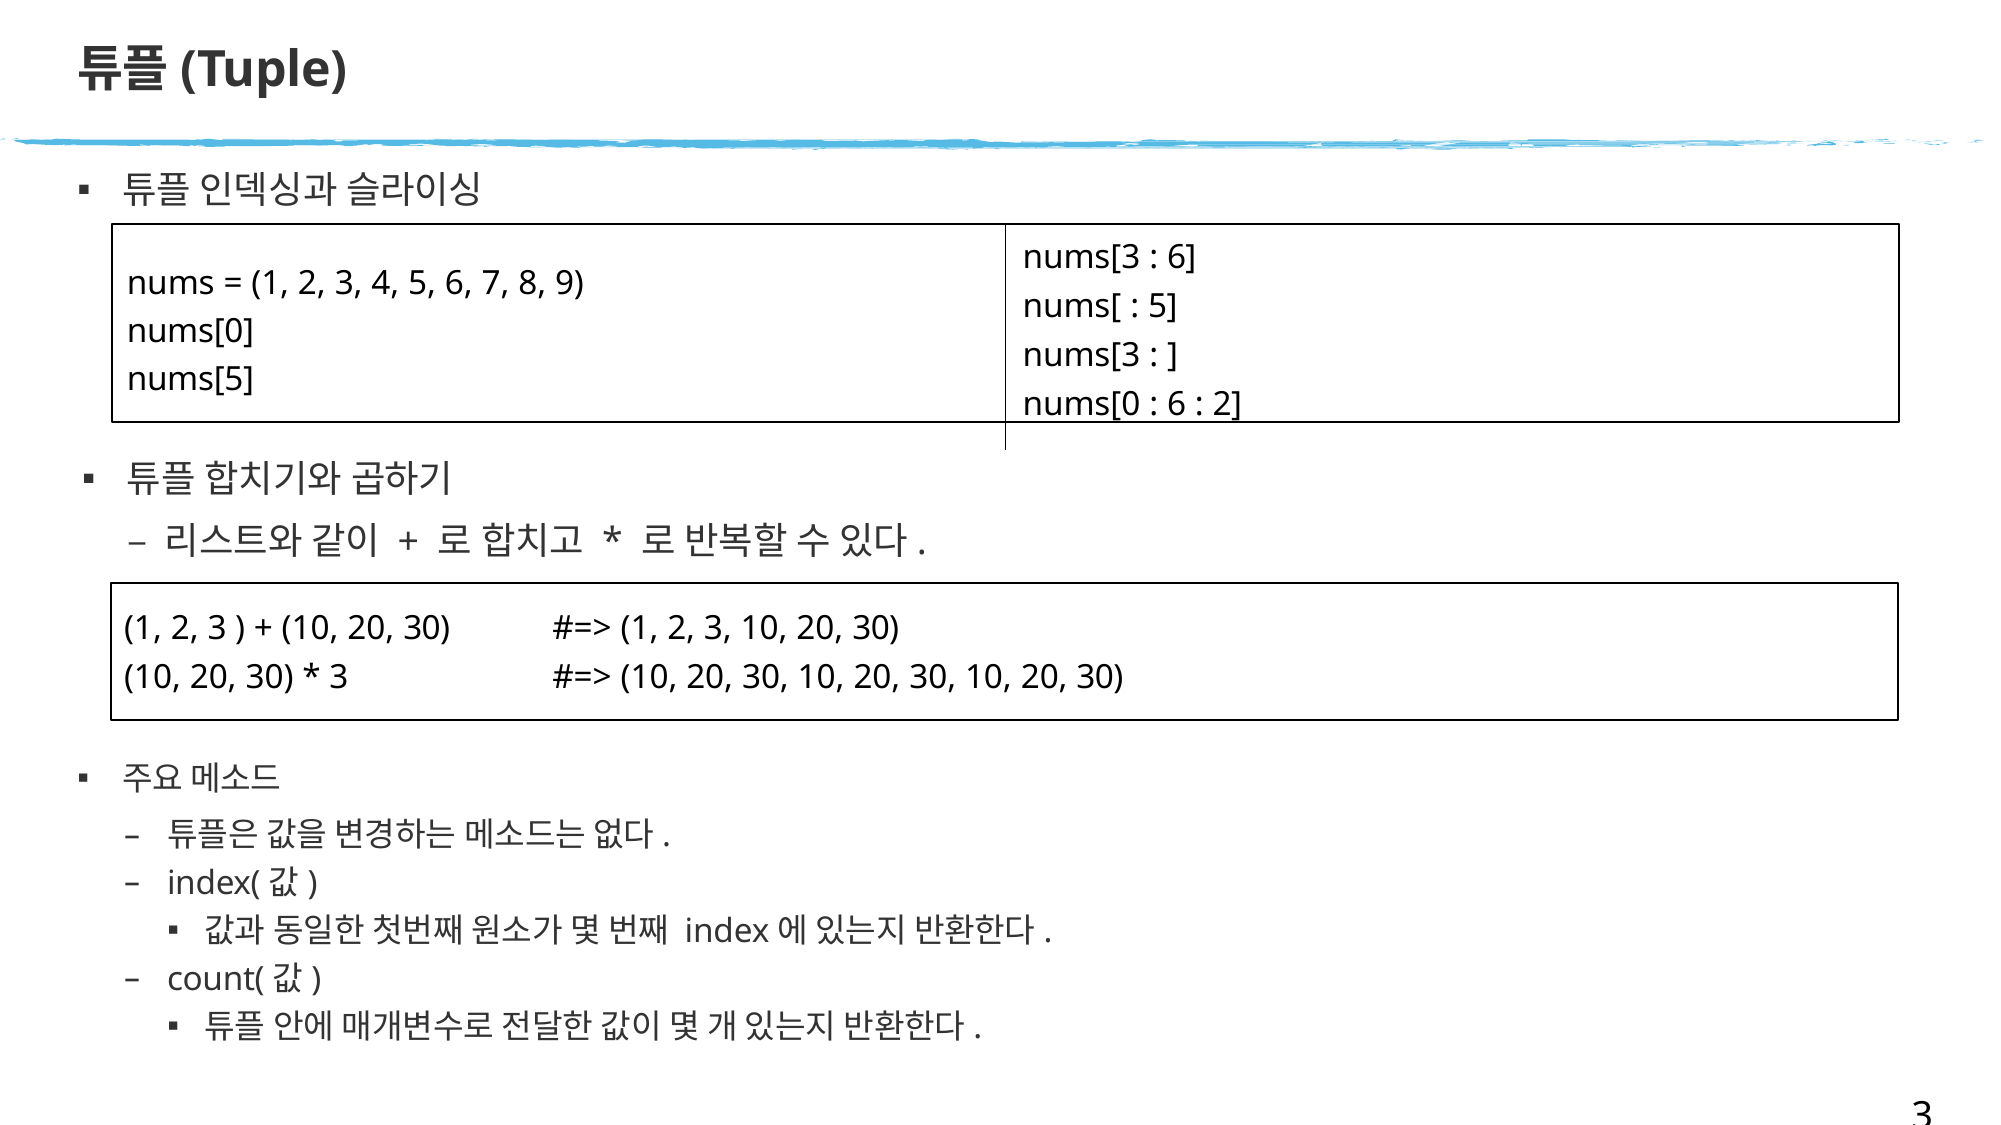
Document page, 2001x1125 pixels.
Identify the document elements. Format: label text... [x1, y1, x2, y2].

title 튜플(Tuple) [75, 34, 1700, 225]
text_box nums = (1, 2, 3, 4, 5, 6, 7, 8, 9) nums[0] nums[5] [112, 250, 1005, 398]
slide_number 33 [1905, 1087, 1944, 1125]
text_box 튜플 인덱싱과 슬라이싱 [75, 164, 615, 212]
text_box 주요 메소드 튜플은 값을 변경하는 메소드는 없다. index(값) 값과 동일한 첫번째 원소가 몇 번째 index에 있는지 반환한다. count(값) 튜플 안에 매개변수로 전달한 값이 몇 개 있는지 반환한다. [75, 736, 1538, 1046]
text_box nums[3 : 6] nums[ : 5] nums[3 : ] nums[0 : 6 : 2] [1006, 224, 1899, 423]
text_box [111, 223, 1005, 423]
text_box #=> (1, 2, 3, 10, 20, 30) #=> (10, 20, 30, 10, 20, 30, 10, 20, 30) [552, 595, 1588, 696]
text_box 튜플 합치기와 곱하기 – 리스트와 같이 + 로 합치고 * 로 반복할 수 있다. [79, 434, 1025, 562]
text_box [110, 582, 1899, 721]
text_box (1, 2, 3 ) + (10, 20, 30) (10, 20, 30) * 3 [124, 595, 510, 696]
